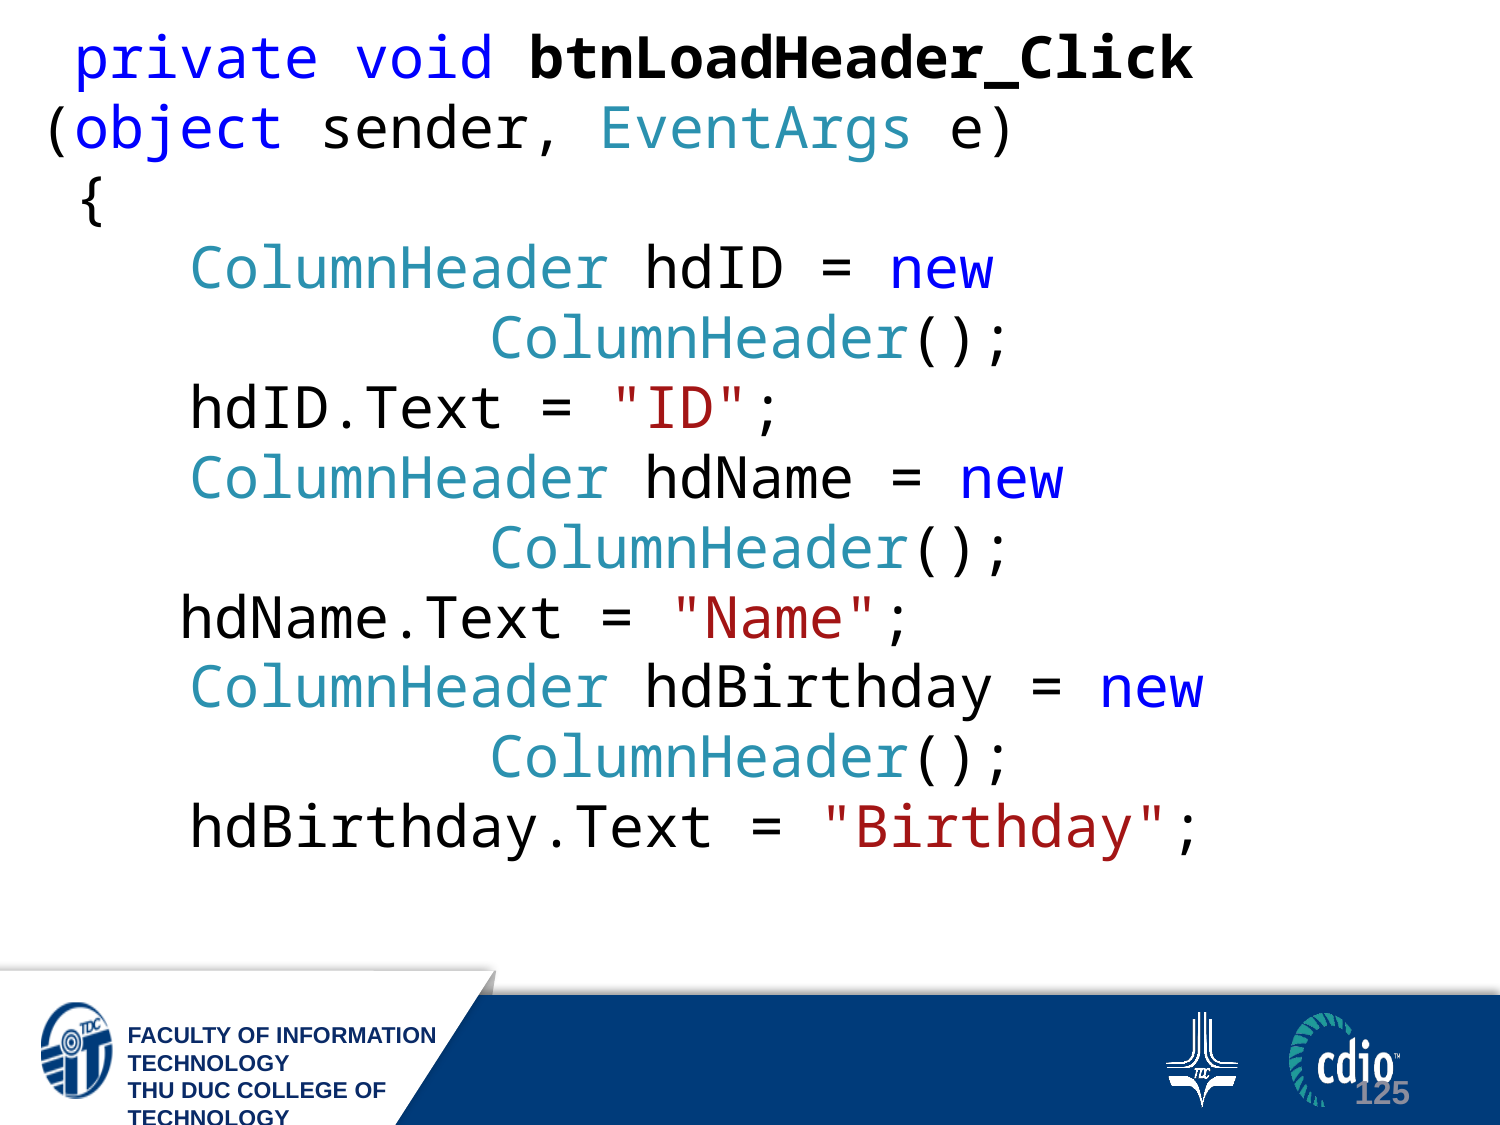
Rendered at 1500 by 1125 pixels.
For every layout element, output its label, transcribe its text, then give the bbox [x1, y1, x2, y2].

picture [163, 1090, 170, 1096]
text_box private void btnLoadHeader_Click (object sender, EventArgs e) { ColumnHeader hdID = new ColumnHeader(); hdID.Text = "ID"; ColumnHeader hdName = new ColumnHeader(); hdName.Text = "Name"; ColumnHeader hdBirthday = new ColumnHeader(); hdBirthday.Text = "Birthday"; [24, 12, 1475, 867]
slide_number 125 [1074, 1060, 1425, 1121]
picture [318, 1090, 327, 1096]
picture [41, 1001, 340, 1099]
picture [1166, 1012, 1238, 1060]
picture [1289, 1013, 1400, 1060]
picture [202, 1090, 209, 1096]
picture [257, 1090, 266, 1096]
